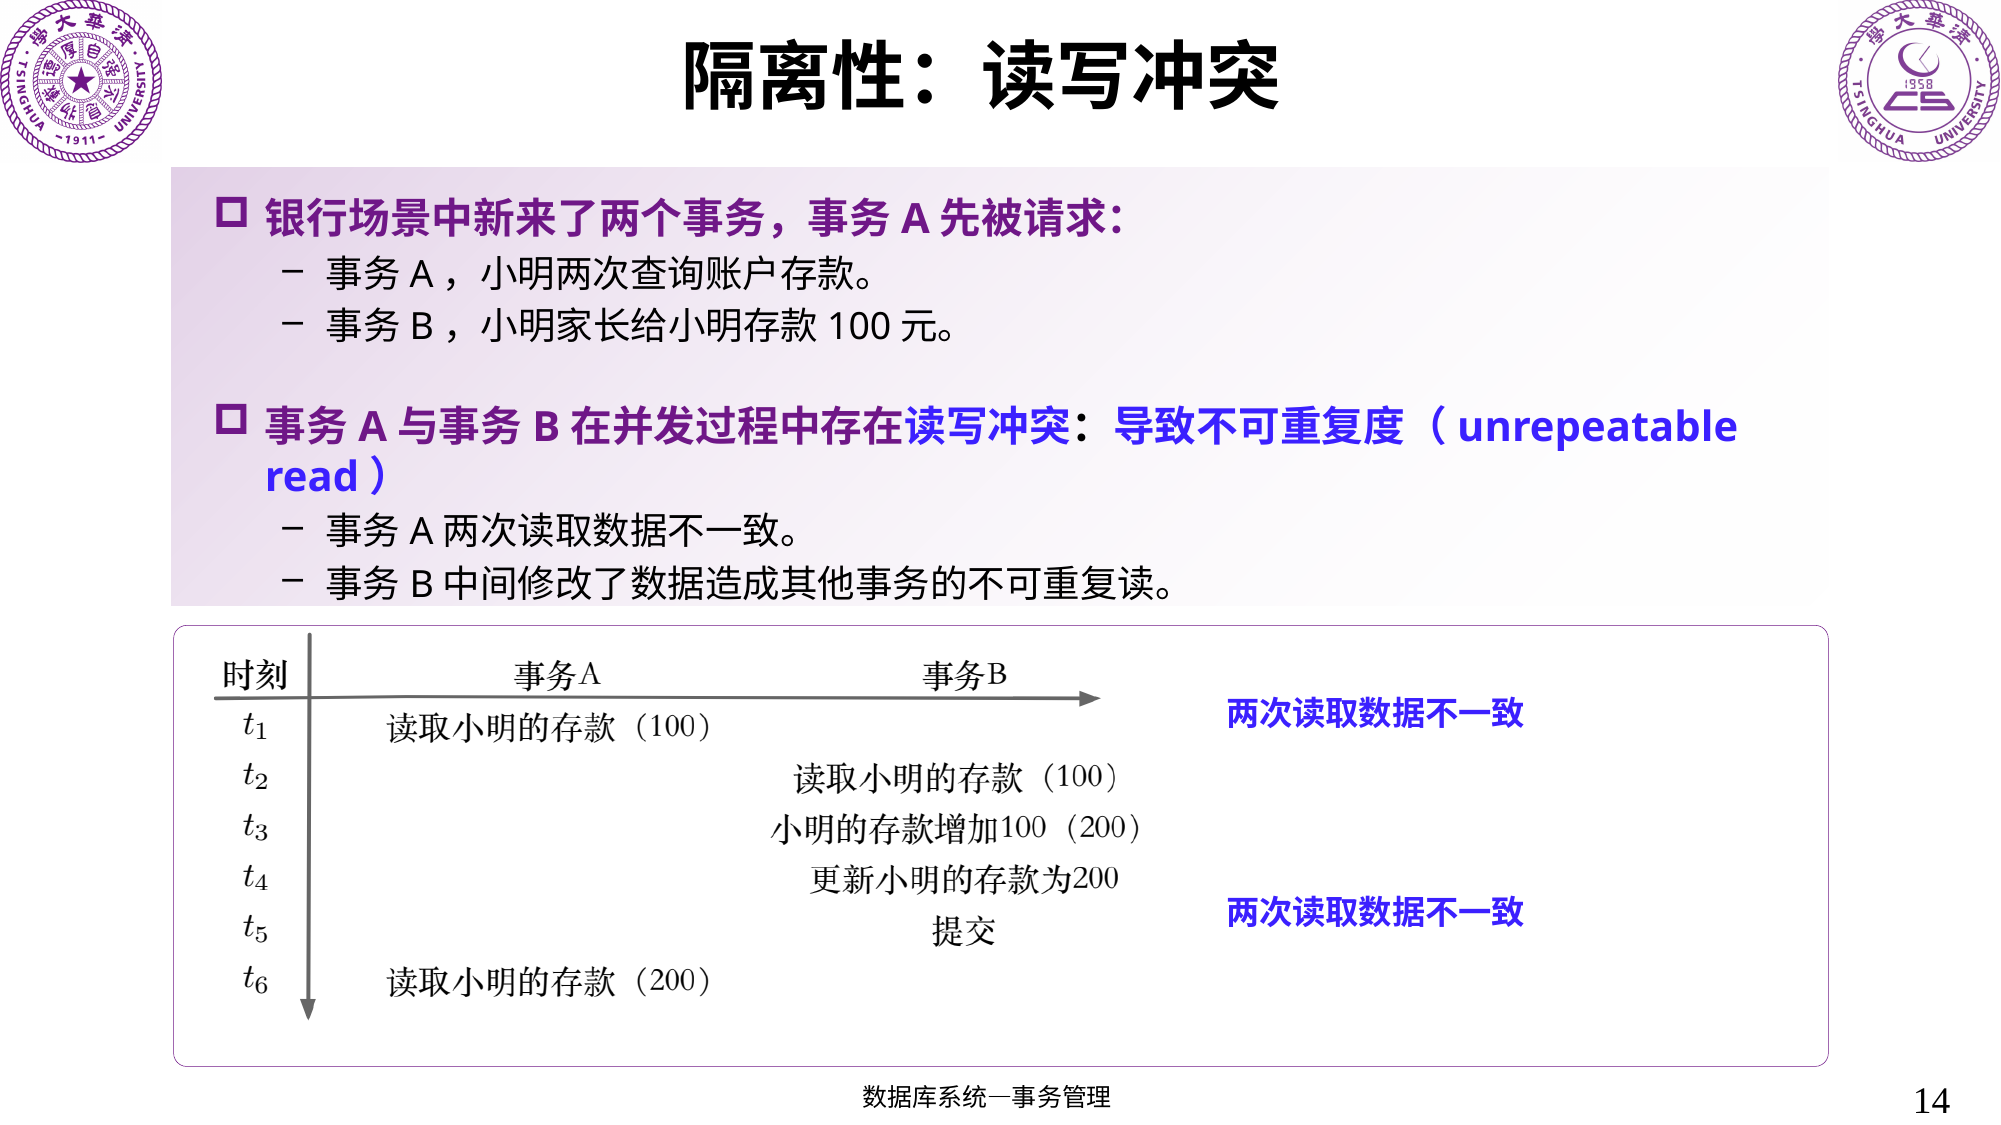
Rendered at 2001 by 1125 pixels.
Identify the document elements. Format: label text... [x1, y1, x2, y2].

title 隔离性：读写冲突 [172, 17, 1828, 130]
picture [0, 0, 162, 163]
footer 数据库系统—事务管理 [670, 1073, 1304, 1125]
list 银行场景中新来了两个事务，事务A先被请求： 事务A，小明两次查询账户存款。 事务B，小明家长给小明存款100元。 [198, 184, 1731, 391]
text_box 两次读取数据不一致 两次读取数据不一致 [1211, 684, 1919, 939]
picture [213, 632, 1172, 1060]
picture [1838, 0, 2000, 162]
slide_number 14 [1898, 1069, 2000, 1125]
text_box [171, 623, 1831, 1069]
text_box [171, 167, 1829, 606]
list 银行场景中新来了两个事务，事务A先被请求： 事务A，小明两次查询账户存款。 事务B，小明家长给小明存款100元。 [198, 546, 1731, 589]
text_box 事务A与事务B在并发过程中存在读写冲突：导致不可重复度（unrepeatable read） 事务A两次读取数据不一致。 事务B中间修改了数据造成其他事务的不可重复读。 [198, 391, 1843, 546]
